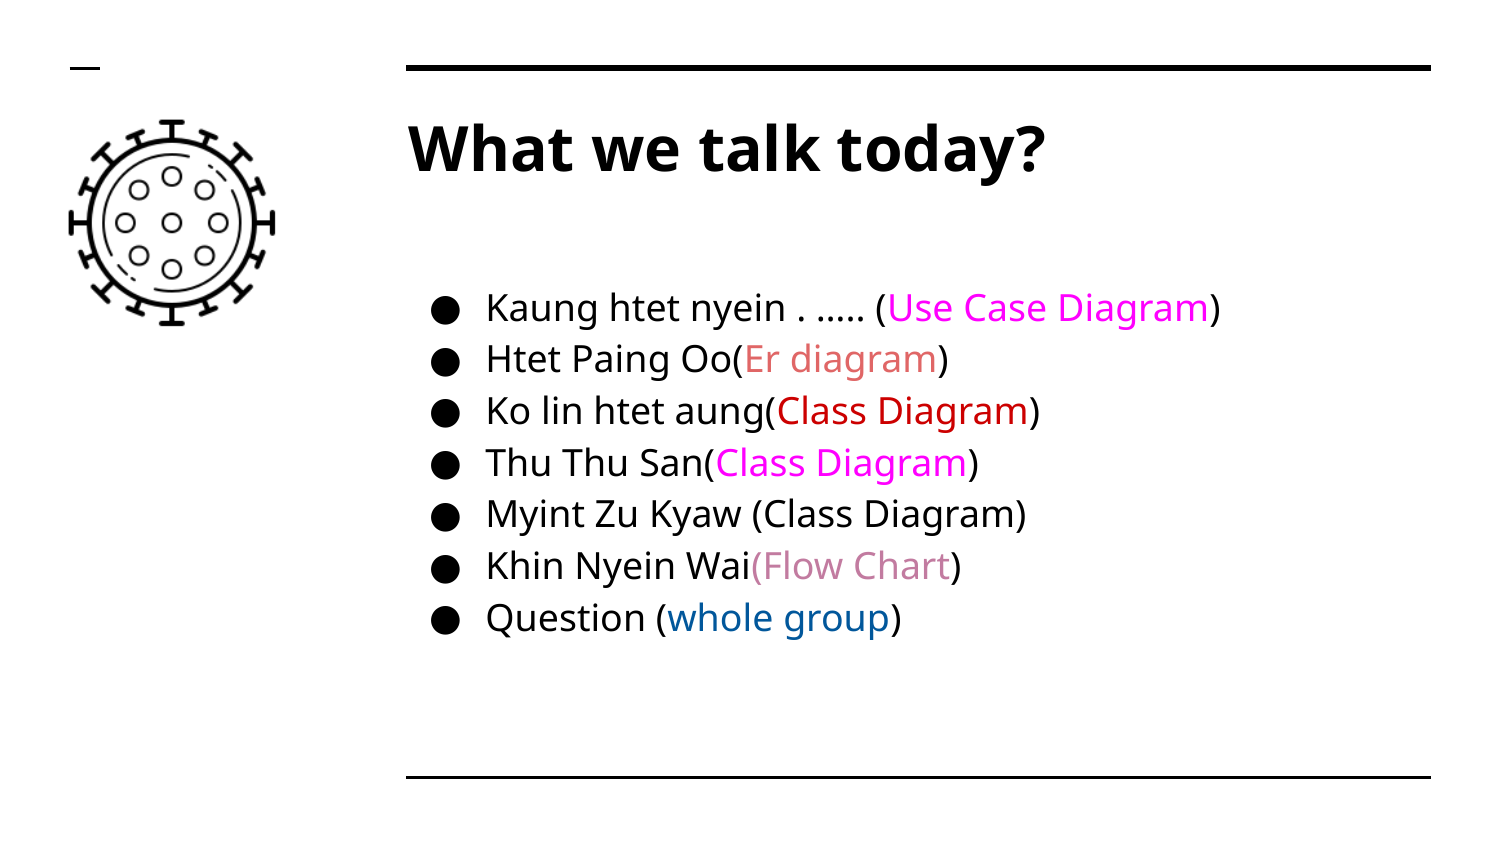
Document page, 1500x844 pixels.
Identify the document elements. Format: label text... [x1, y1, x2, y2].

list Kaung htet nyein . ….. (Use Case Diagram) Htet Paing Oo(Er diagram) Ko lin htet aung(Class Diagram) Thu Thu San(Class Diagram) Myint Zu Kyaw (Class Diagram) Khin Nyein Wai(Flow Chart) Question (whole group) [395, 261, 1433, 755]
picture [43, 94, 302, 353]
title What we talk today? [393, 94, 1431, 199]
